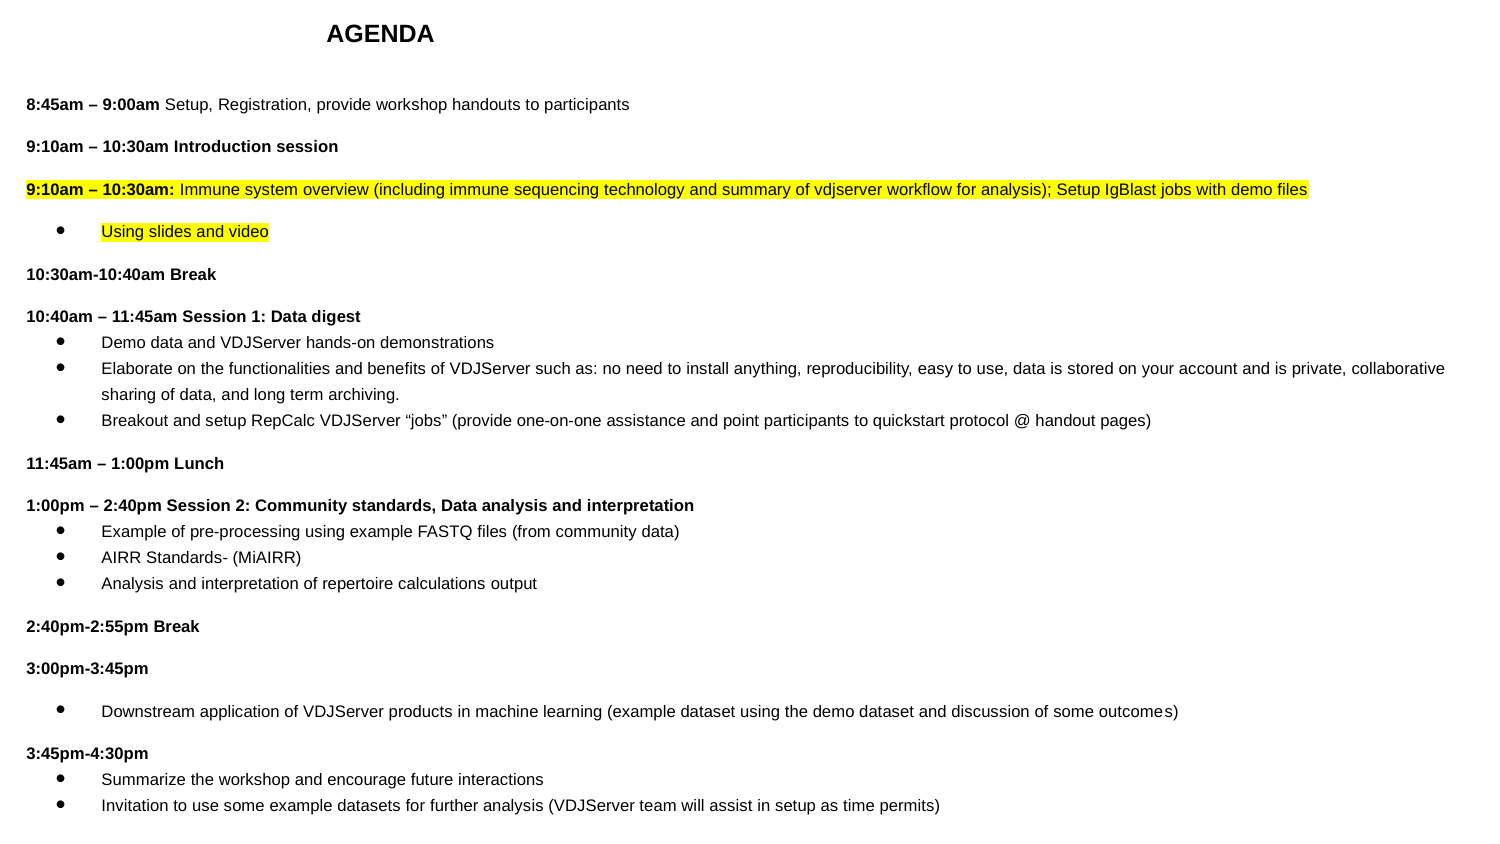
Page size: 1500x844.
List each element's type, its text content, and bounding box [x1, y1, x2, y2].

text_box AGENDA 8:45am – 9:00am Setup, Registration, provide workshop handouts to participants 9:10am – 10:30am Introduction session 9:10am – 10:30am: Immune system overview (including immune sequencing technology and summary of vdjserver workflow for analysis); Setup IgBlast jobs with demo files Using slides and video 10:30am-10:40am Break 10:40am – 11:45am Session 1: Data digest Demo data and VDJServer hands-on demonstrations Elaborate on the functionalities and benefits of VDJServer such as: no need to install anything, reproducibility, easy to use, data is stored on your account and is private, collaborative sharing of data, and long term archiving. Breakout and setup RepCalc VDJServer “jobs” (provide one-on-one assistance and point participants to quickstart protocol @ handout pages) 11:45am – 1:00pm Lunch 1:00pm – 2:40pm Session 2: Community standards, Data analysis and interpretation Example of pre-processing using example FASTQ files (from community data) AIRR Standards- (MiAIRR) Analysis and interpretation of repertoire calculations output 2:40pm-2:55pm Break 3:00pm-3:45pm Downstream application of VDJServer products in machine learning (example dataset using the demo dataset and discussion of some outcomes) 3:45pm-4:30pm Summarize the workshop and encourage future interactions Invitation to use some example datasets for further analysis (VDJServer team will assist in setup as time permits) [11, 185, 1500, 678]
